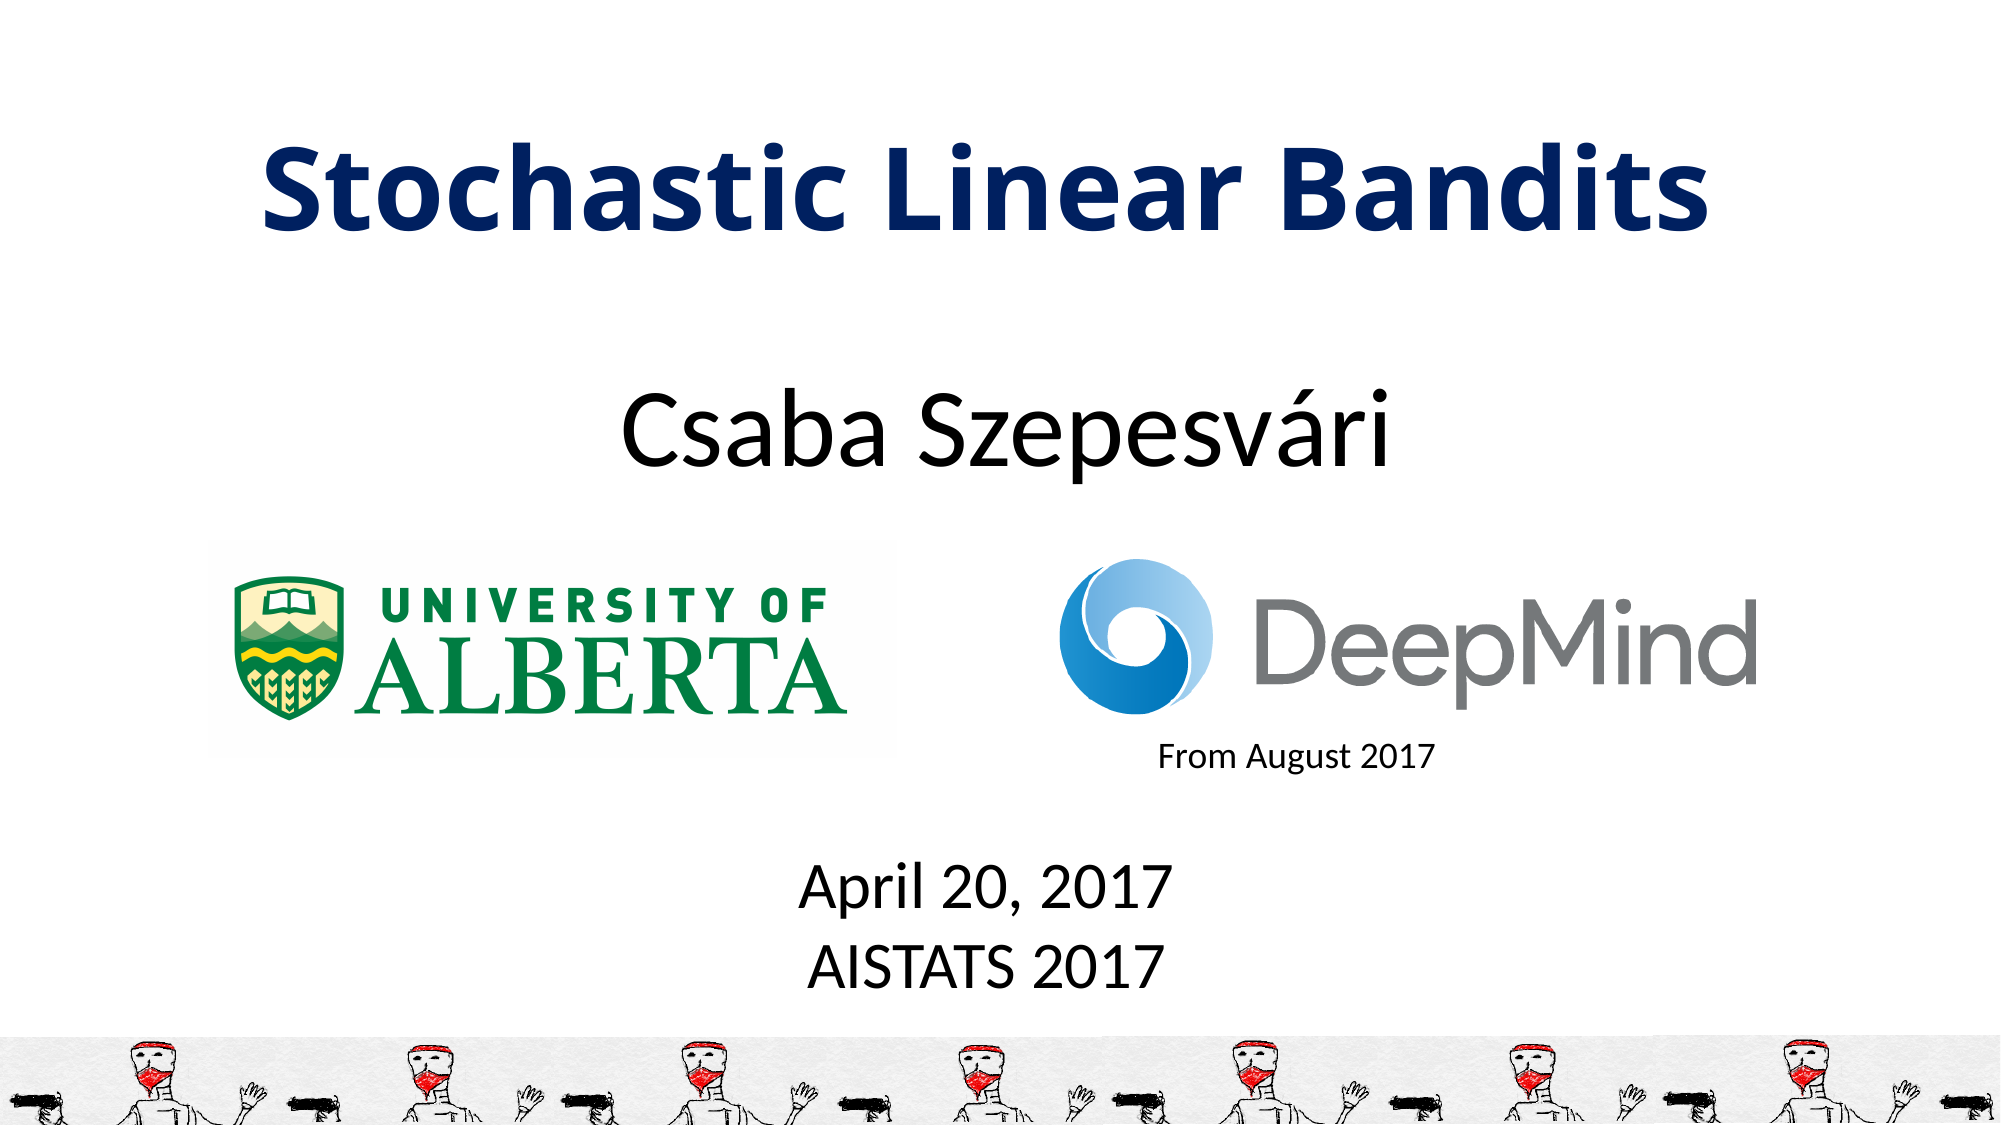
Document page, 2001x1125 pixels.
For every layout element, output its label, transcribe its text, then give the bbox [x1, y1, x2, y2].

text_box April 20, 2017 AISTATS 2017 [685, 834, 1288, 1009]
text_box From August 2017 [1143, 724, 1452, 784]
picture [208, 540, 897, 758]
picture [0, 1035, 2001, 1125]
subtitle Csaba Szepesvári [256, 361, 1757, 528]
picture [1047, 550, 1768, 724]
title Stochastic Linear Bandits [236, 17, 1737, 263]
